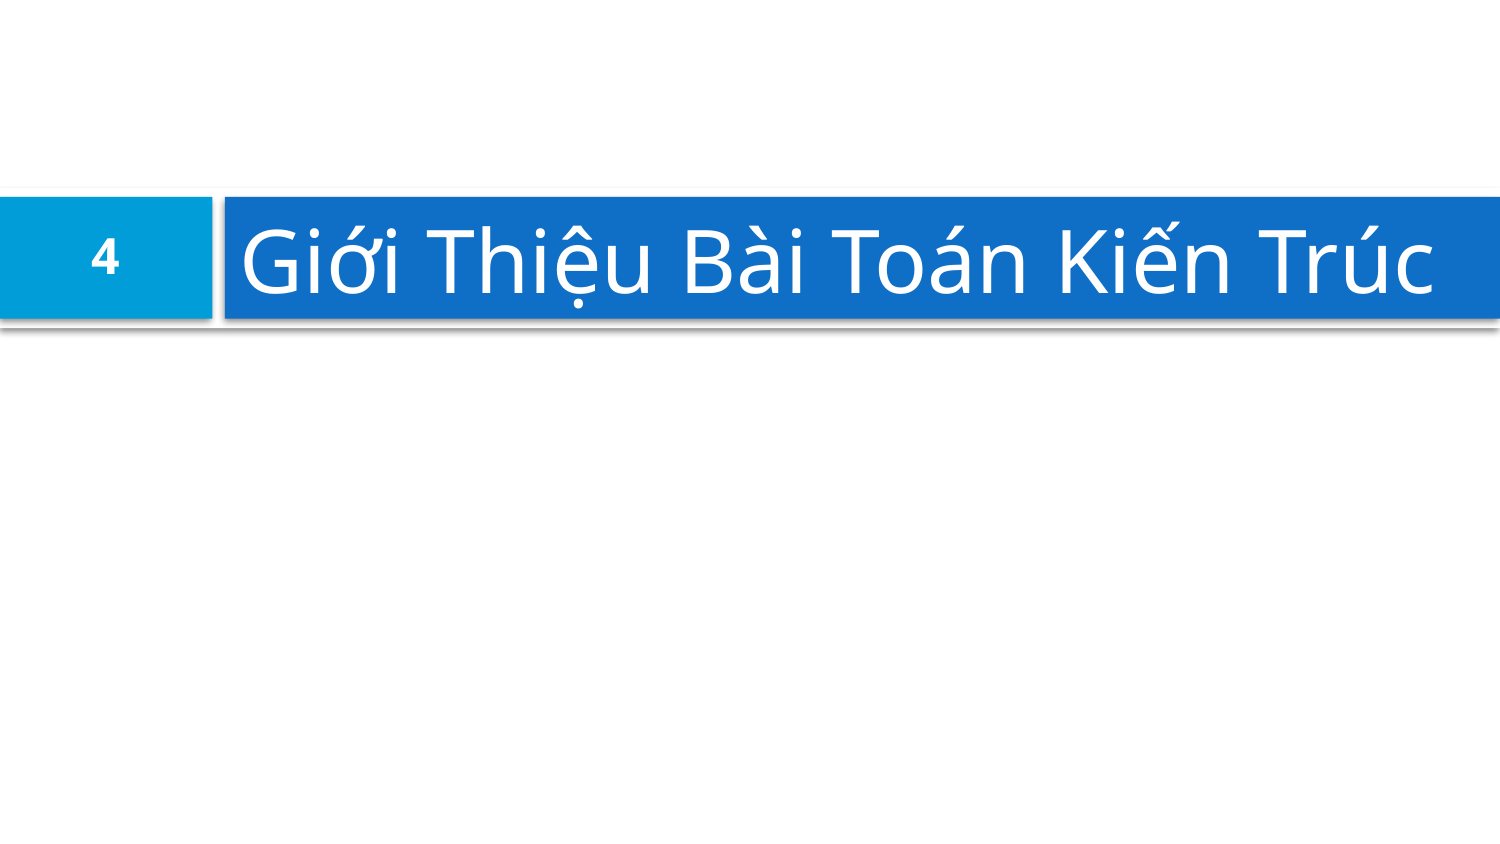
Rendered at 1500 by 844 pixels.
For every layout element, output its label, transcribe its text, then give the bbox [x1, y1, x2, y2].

title Giới Thiệu Bài Toán Kiến Trúc [225, 196, 1475, 319]
slide_number 4 [0, 215, 213, 302]
